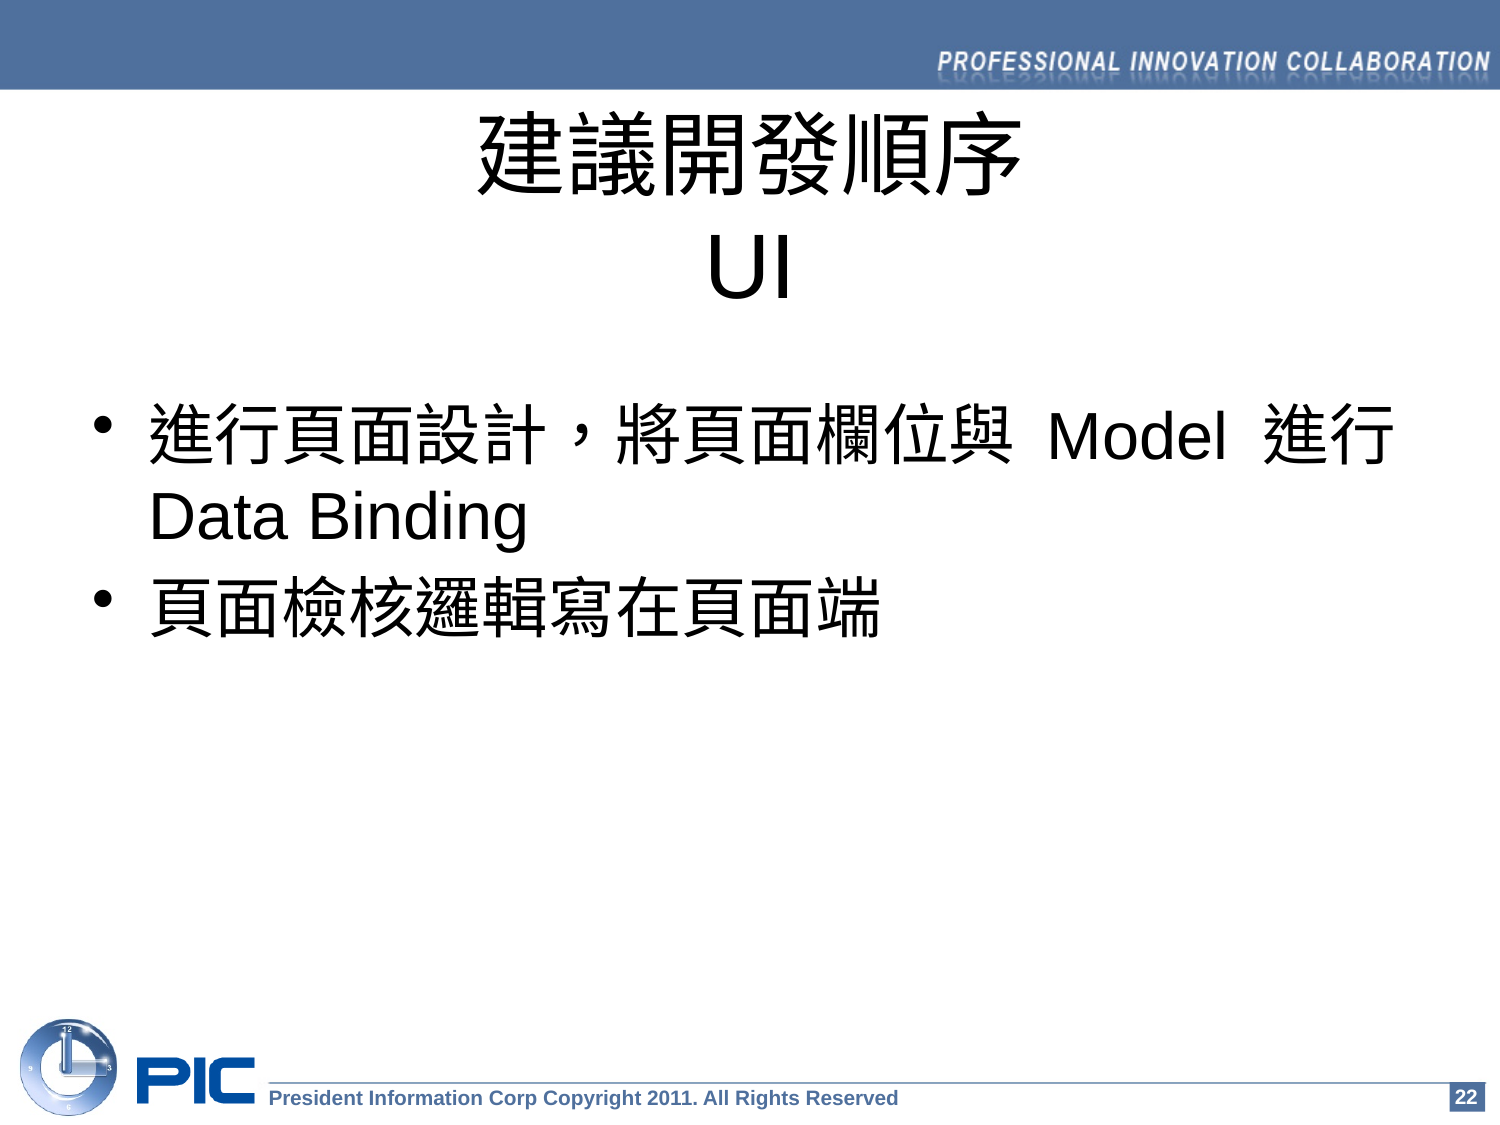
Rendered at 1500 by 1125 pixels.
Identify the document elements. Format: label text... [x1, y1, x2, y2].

title 建議開發順序 UI [74, 113, 1426, 302]
list 進行頁面設計，將頁面欄位與 Model 進行 Data Binding 頁面檢核邏輯寫在頁面端 [76, 385, 1428, 1010]
picture [0, 0, 1500, 1125]
